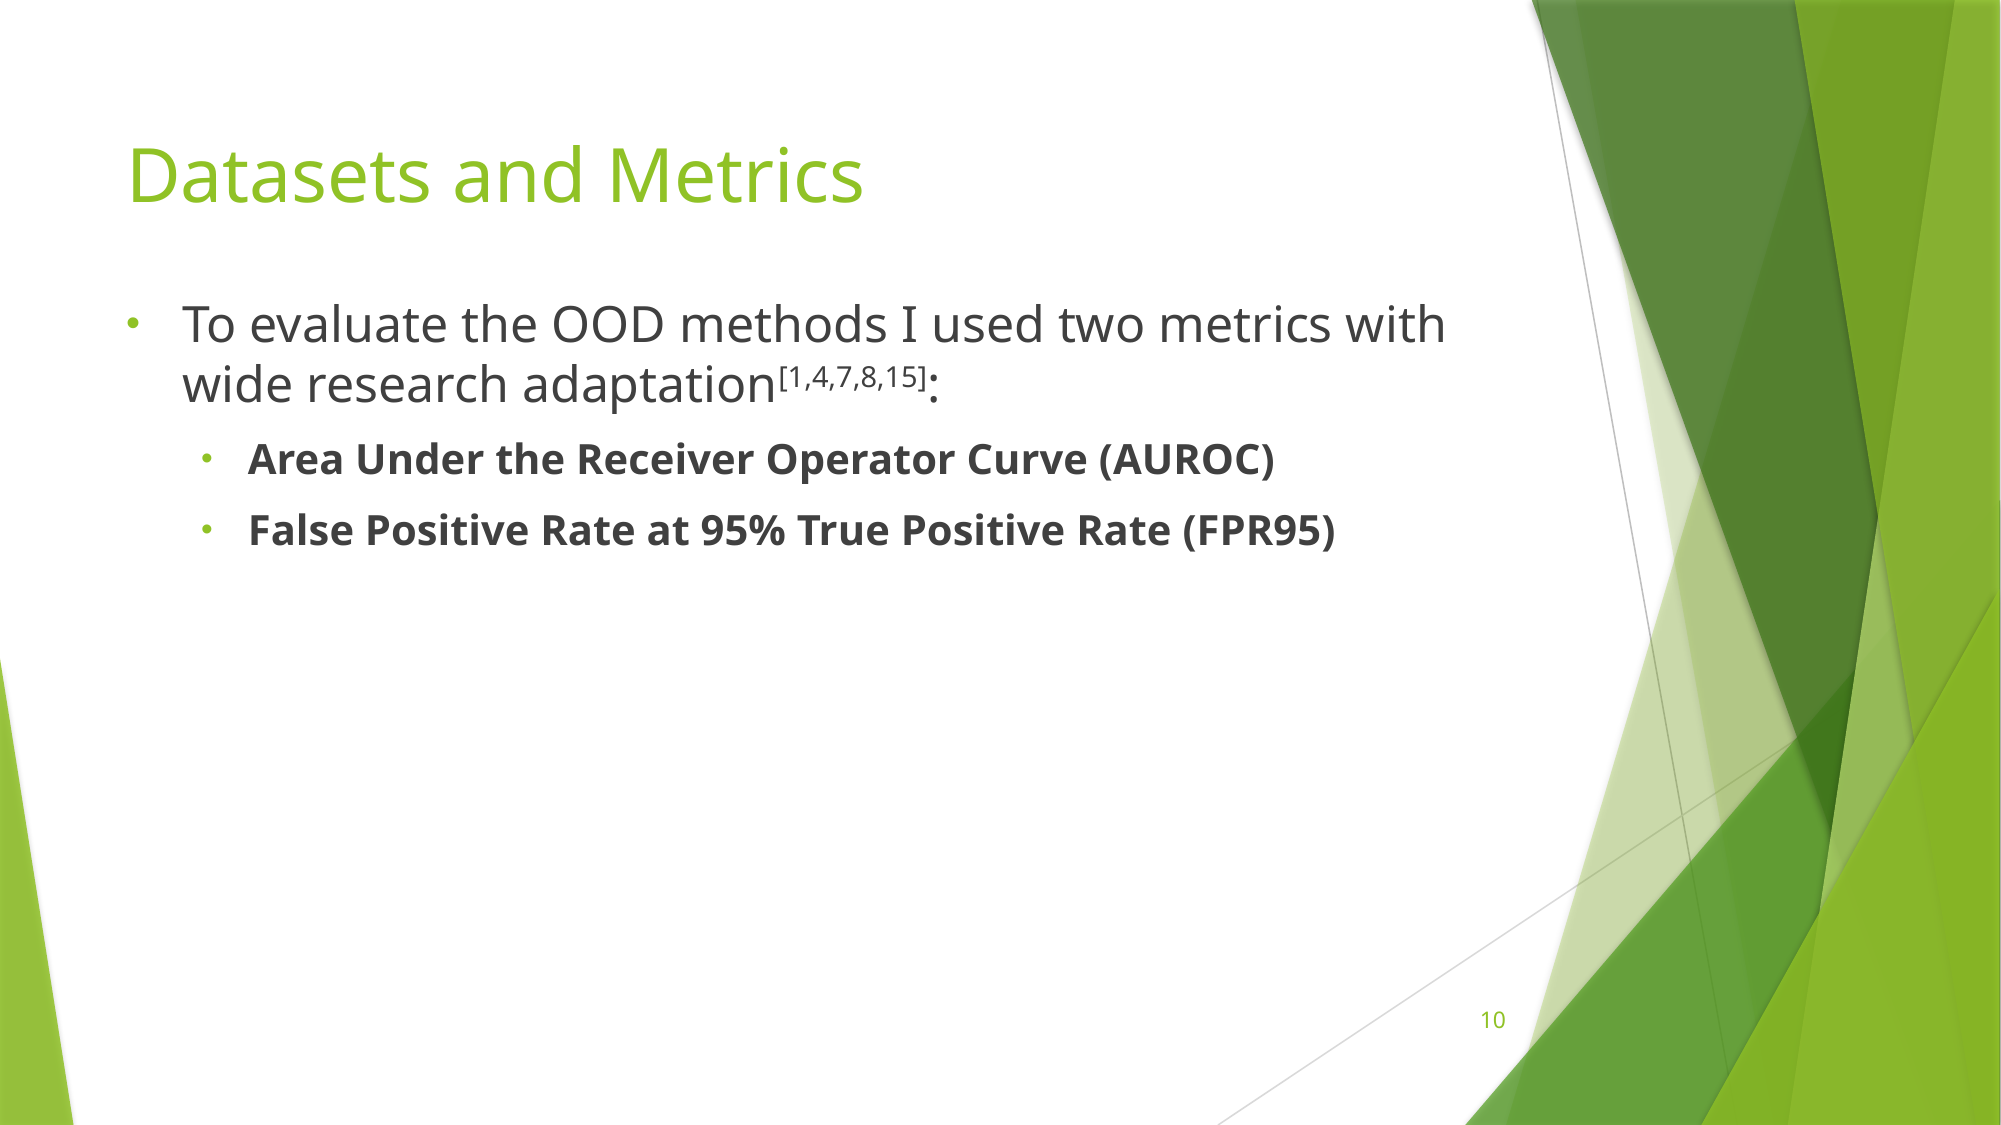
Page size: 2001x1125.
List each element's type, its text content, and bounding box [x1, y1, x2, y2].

title Datasets and Metrics [111, 119, 1522, 269]
slide_number 10 [1409, 991, 1522, 1051]
list To evaluate the OOD methods I used two metrics with wide research adaptation[1,4,7,8,15]: Area Under the Receiver Operator Curve (AUROC) False Positive Rate at 95% True Positive Rate (FPR95) [111, 284, 1522, 991]
